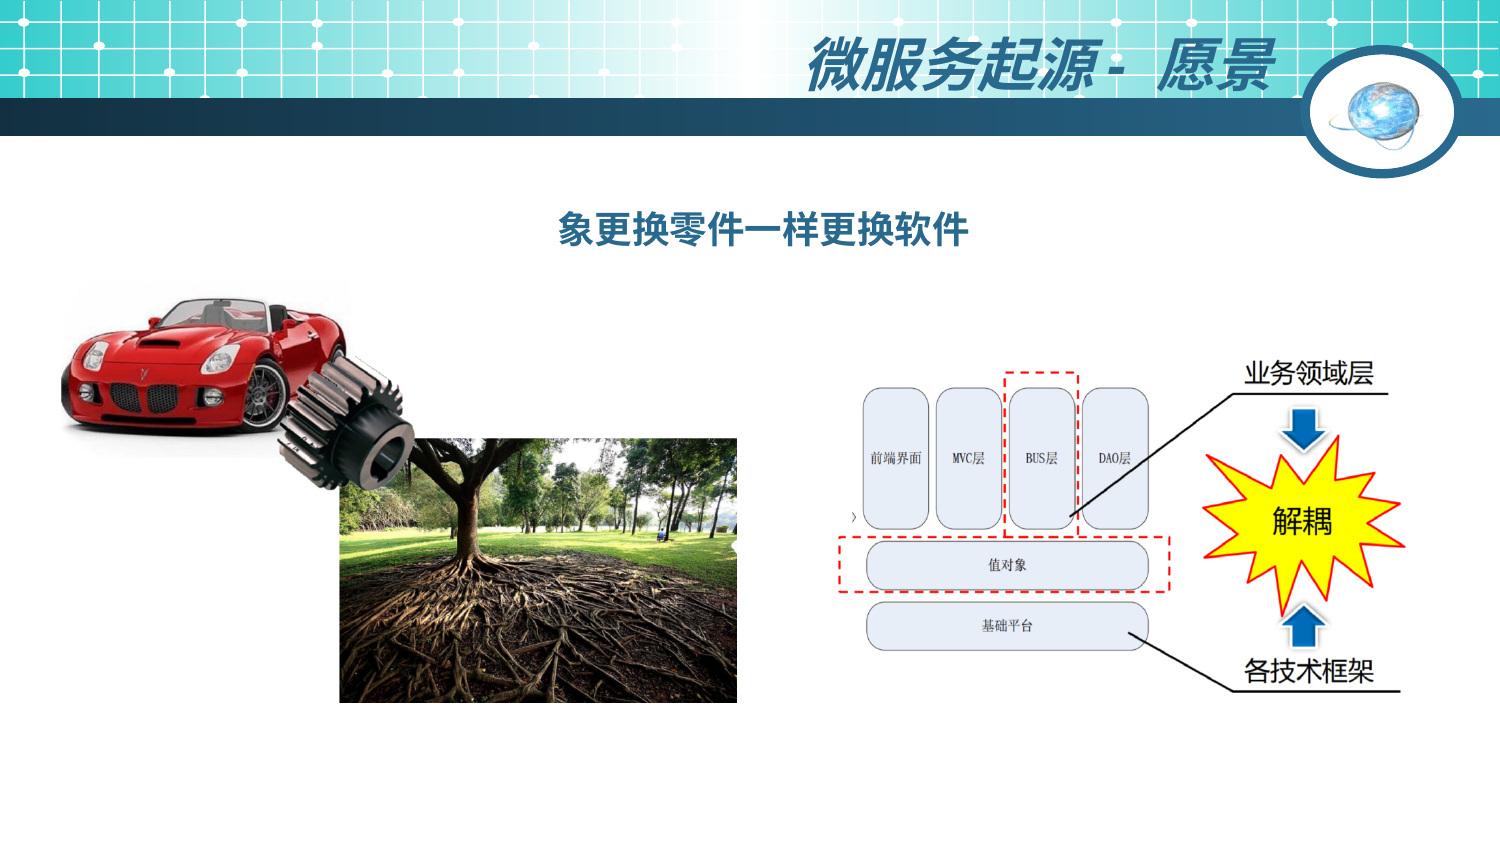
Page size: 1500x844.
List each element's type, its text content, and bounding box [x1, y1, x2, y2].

picture [58, 280, 738, 703]
text_box 象更换零件一样更换软件 [542, 199, 985, 259]
picture [820, 316, 1427, 705]
title 微服务起源- 愿景 [74, 27, 1288, 98]
picture [1310, 55, 1454, 169]
